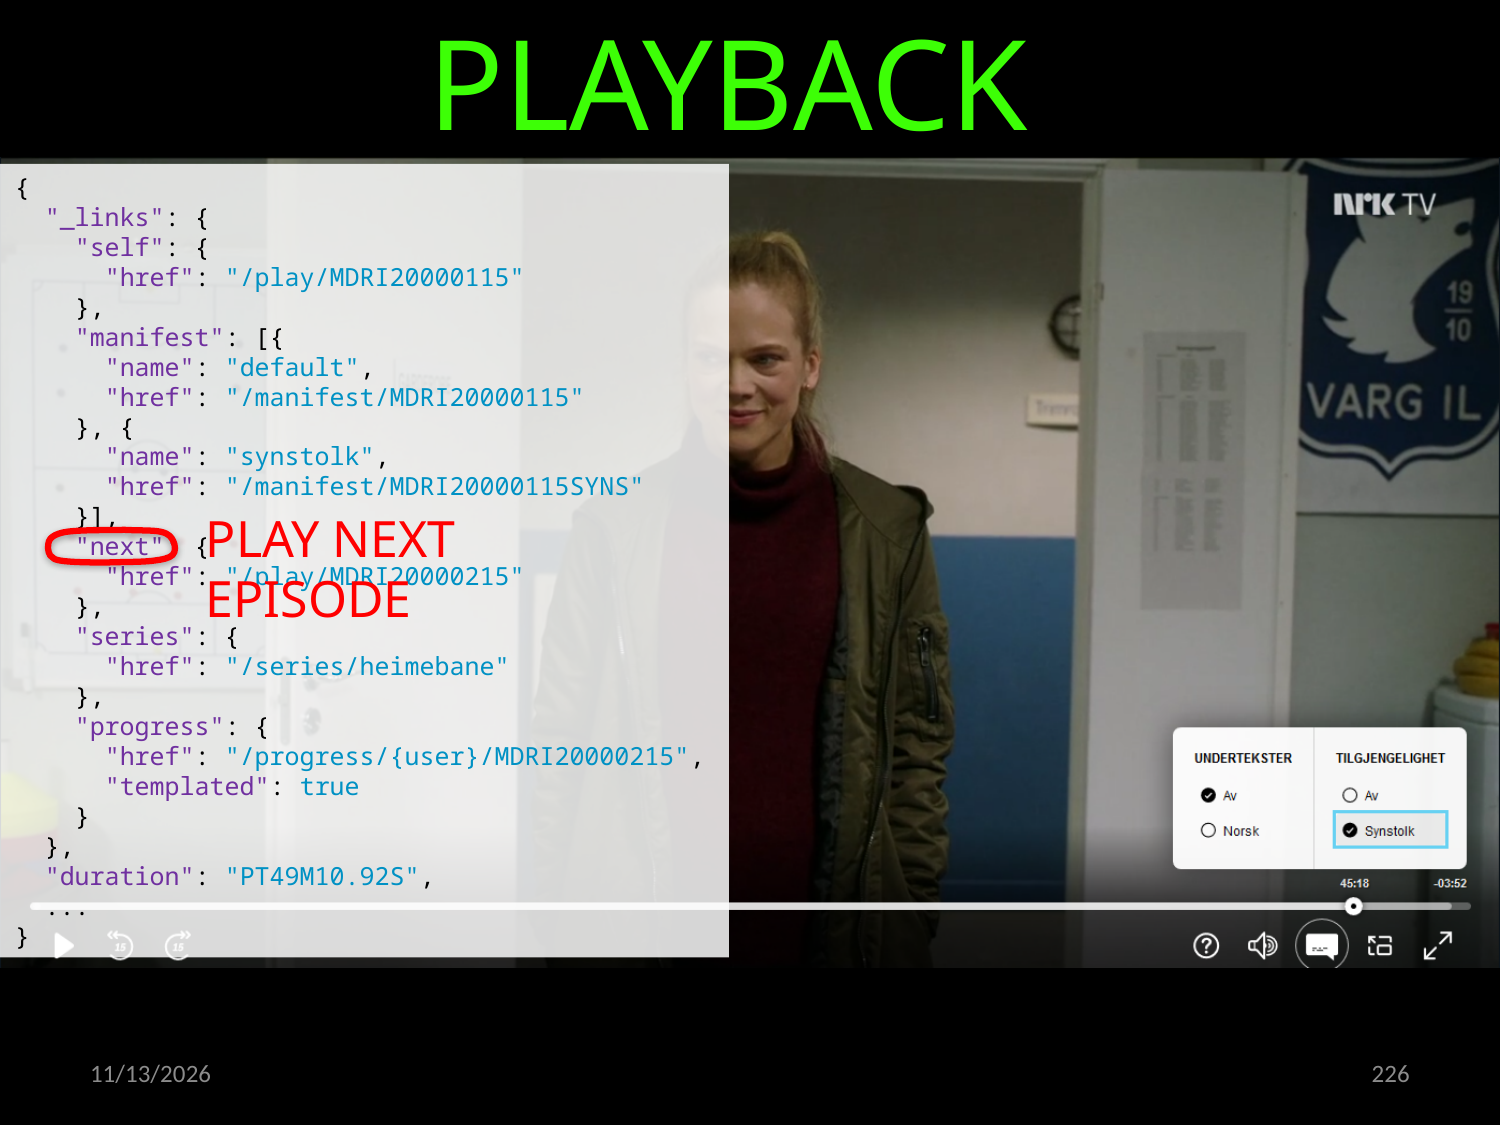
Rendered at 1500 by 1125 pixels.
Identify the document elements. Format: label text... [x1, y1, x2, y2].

picture [0, 157, 1500, 968]
slide_number 226 [1074, 1042, 1425, 1103]
text_box PLAYBACK [48, 0, 1452, 58]
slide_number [75, 1042, 425, 1103]
